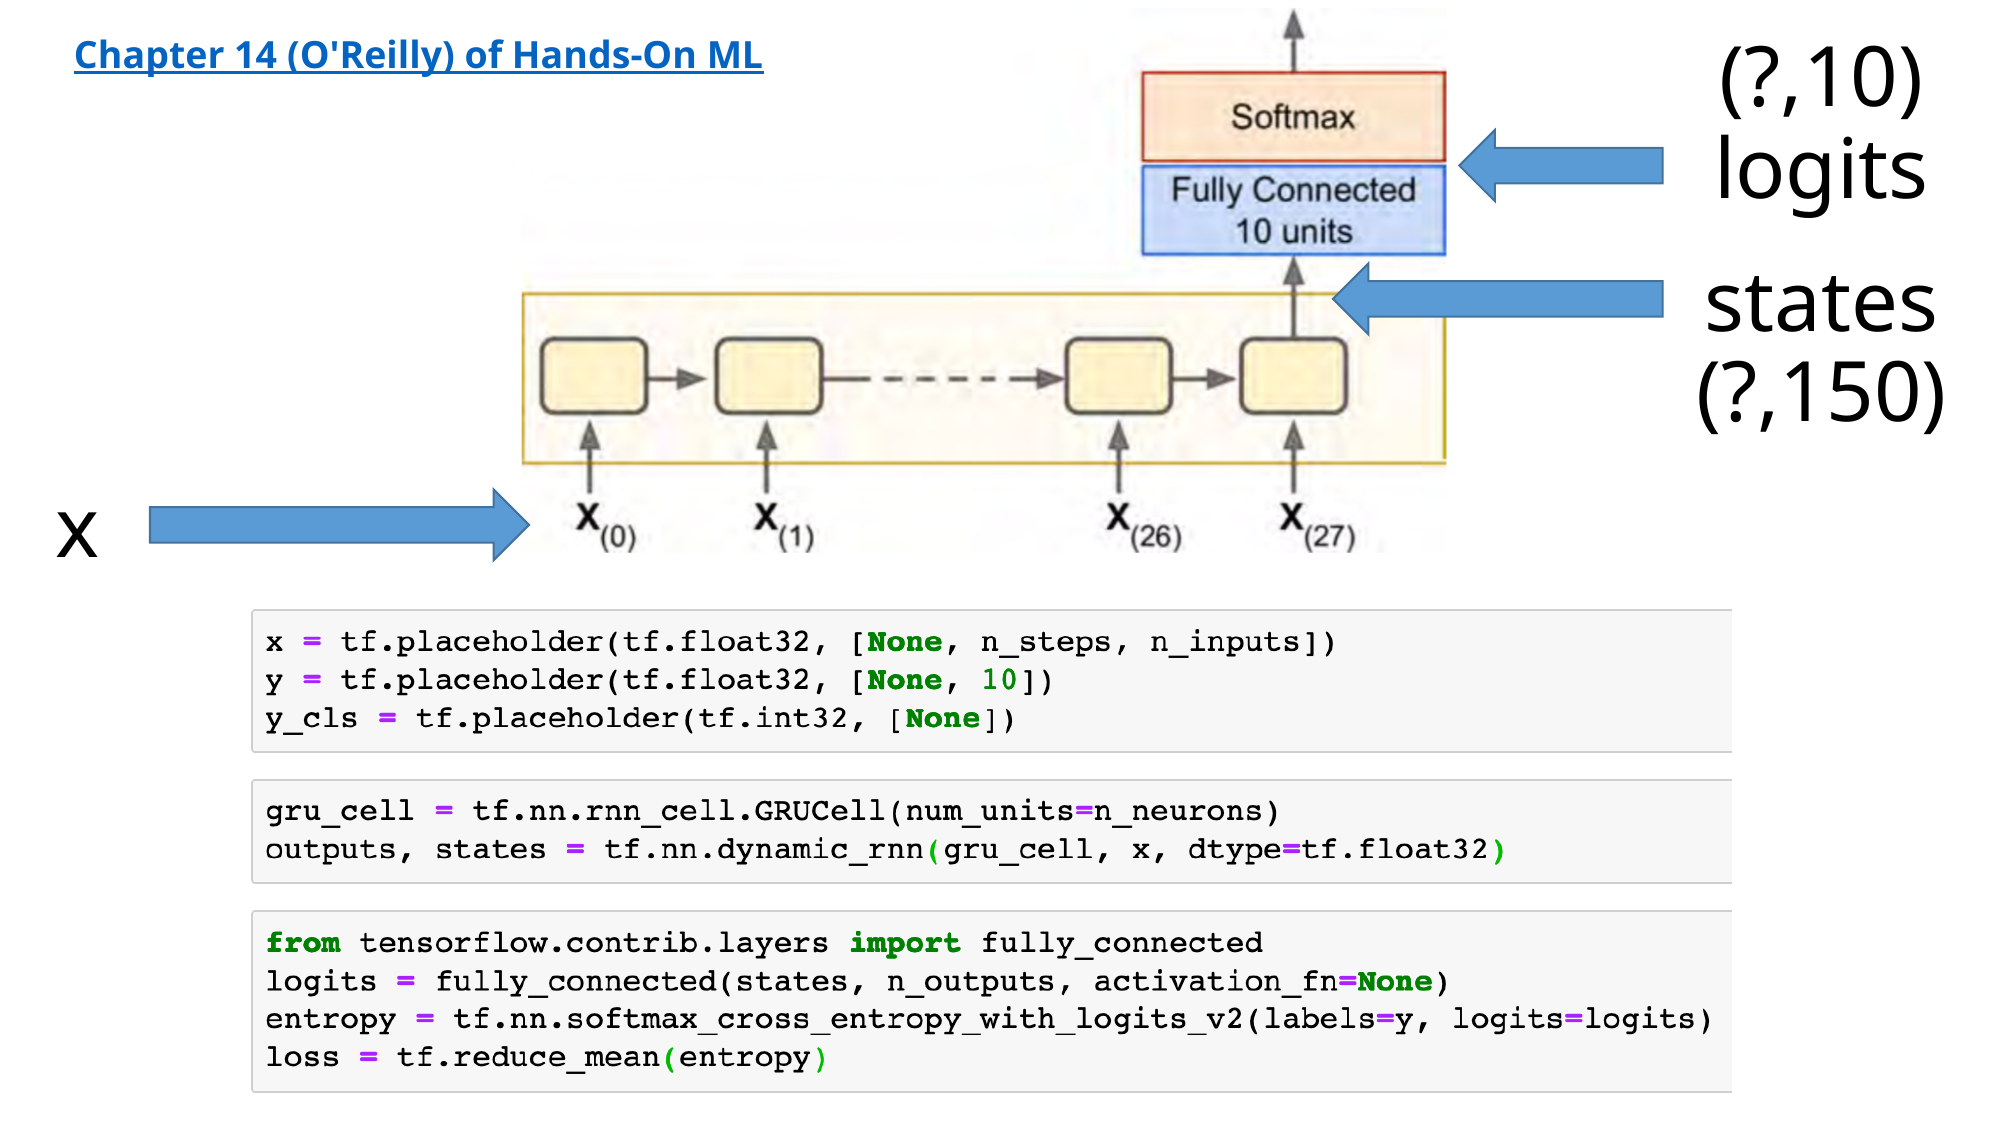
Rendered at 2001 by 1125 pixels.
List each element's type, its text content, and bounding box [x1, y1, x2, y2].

text_box logits [1699, 107, 1944, 223]
picture [512, 0, 1460, 561]
picture [239, 593, 1733, 1108]
text_box [148, 486, 512, 563]
text_box states [1689, 240, 1954, 331]
text_box Chapter 14 (O'Reilly) of Hands-On ML [59, 23, 512, 90]
text_box (?,150) [1681, 331, 1962, 446]
text_box [1460, 127, 1664, 204]
text_box (?,10) [1705, 15, 1939, 131]
text_box [1460, 280, 1664, 318]
text_box x [40, 466, 115, 582]
